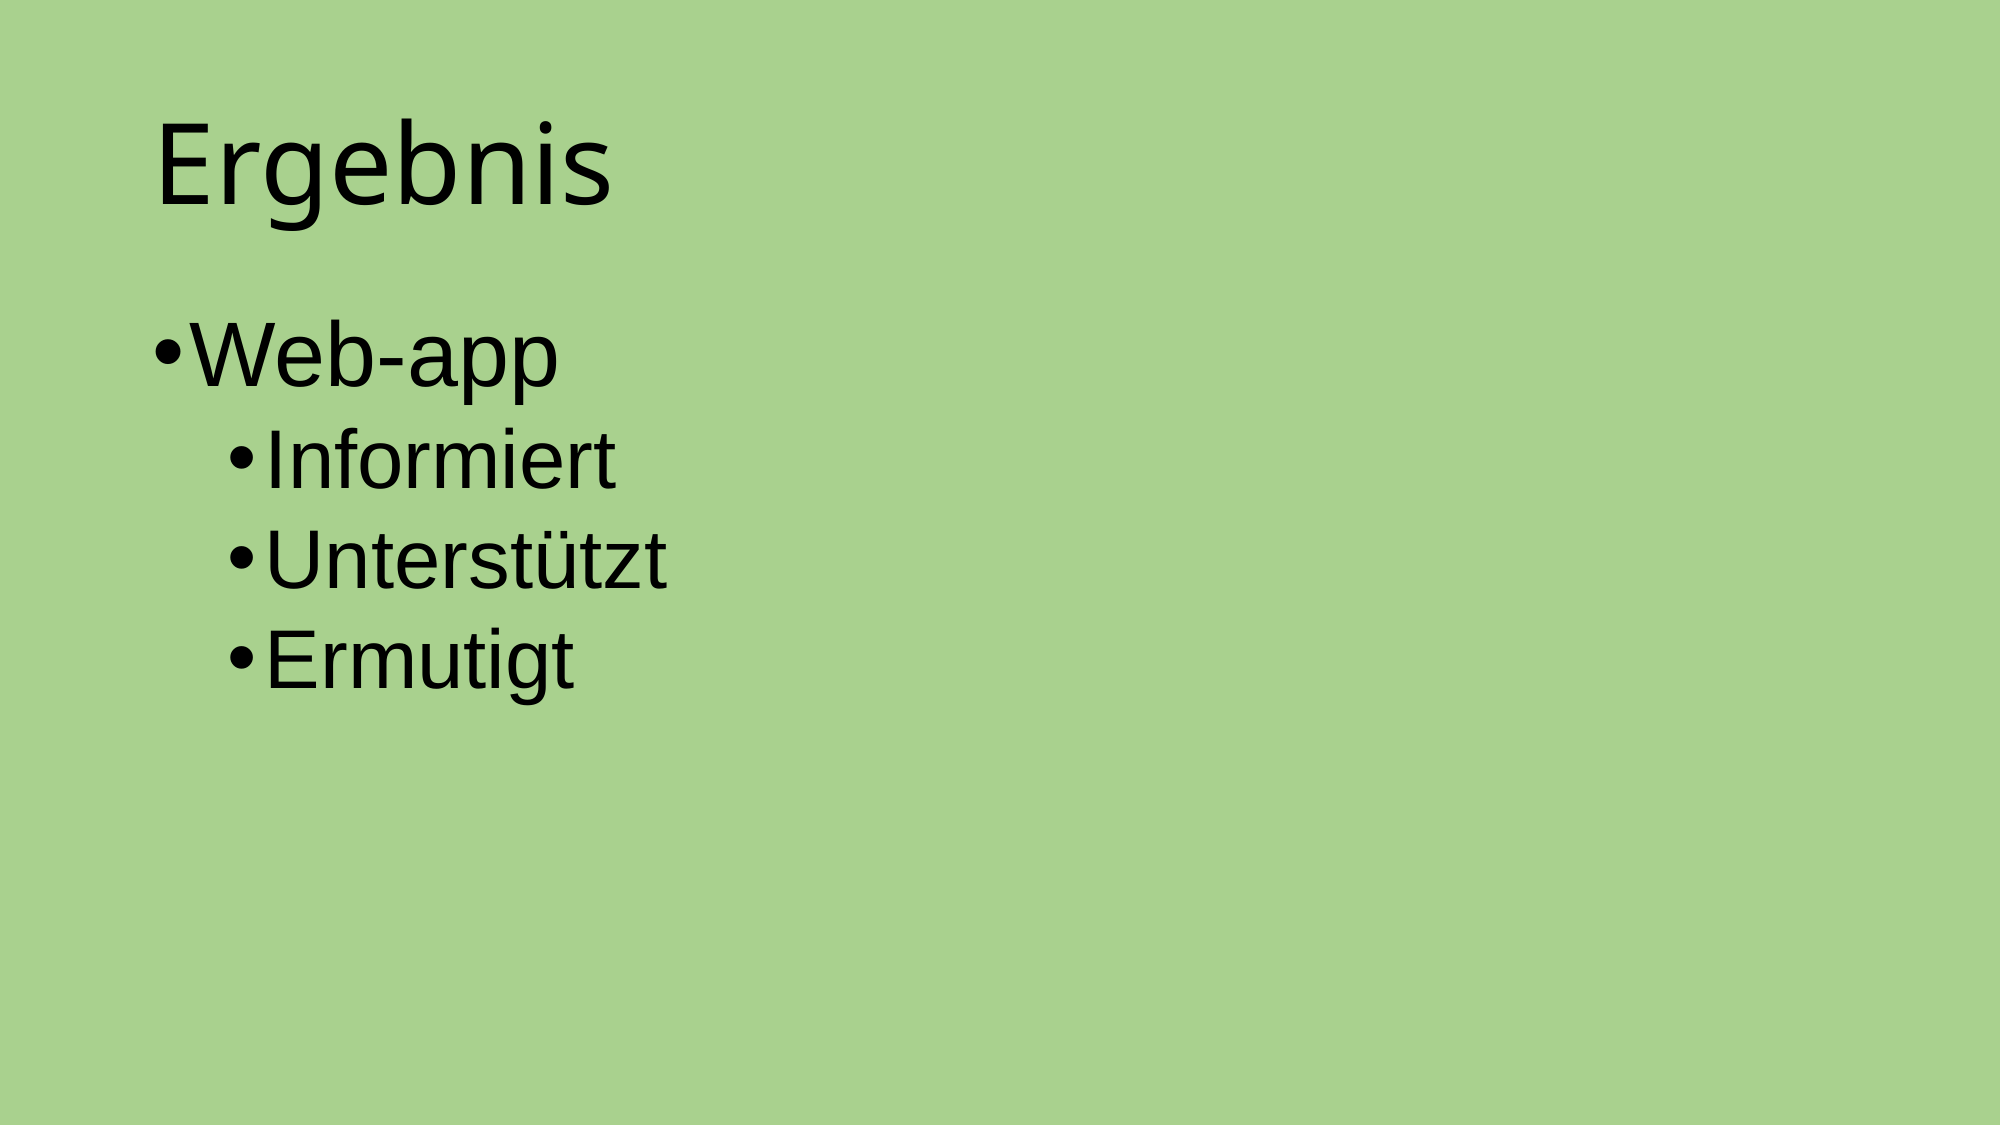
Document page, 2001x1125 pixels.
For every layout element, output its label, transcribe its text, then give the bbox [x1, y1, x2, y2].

list Web-app Informiert Unterstützt Ermutigt [137, 299, 1863, 1014]
title Ergebnis [137, 59, 1863, 278]
